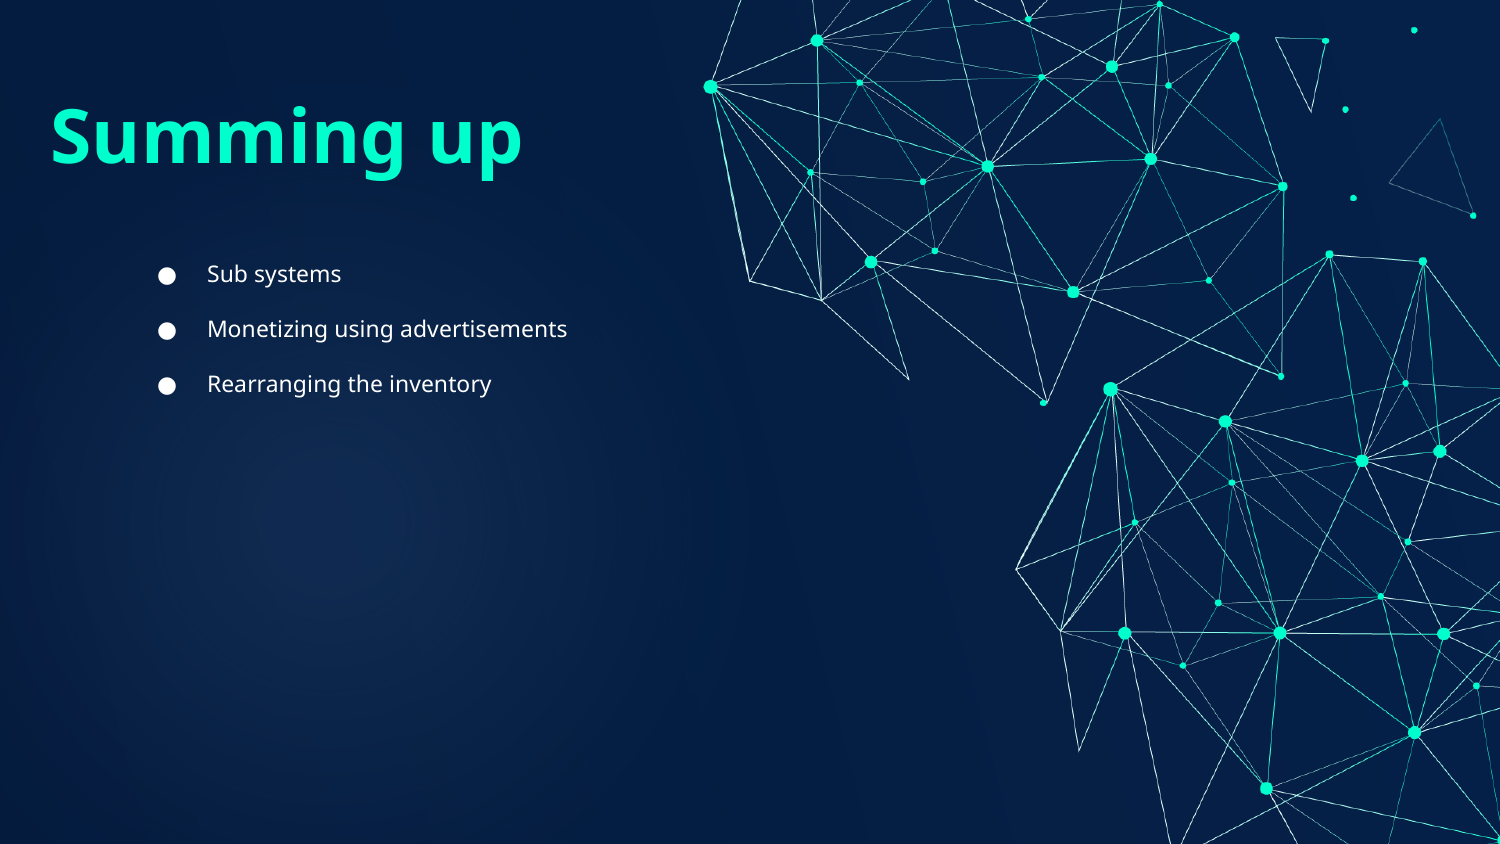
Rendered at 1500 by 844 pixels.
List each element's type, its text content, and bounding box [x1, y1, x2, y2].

subtitle Sub systems Monetizing using advertisements Rearranging the inventory [117, 244, 811, 452]
picture [0, 0, 1500, 844]
title Summing up [35, 49, 857, 217]
